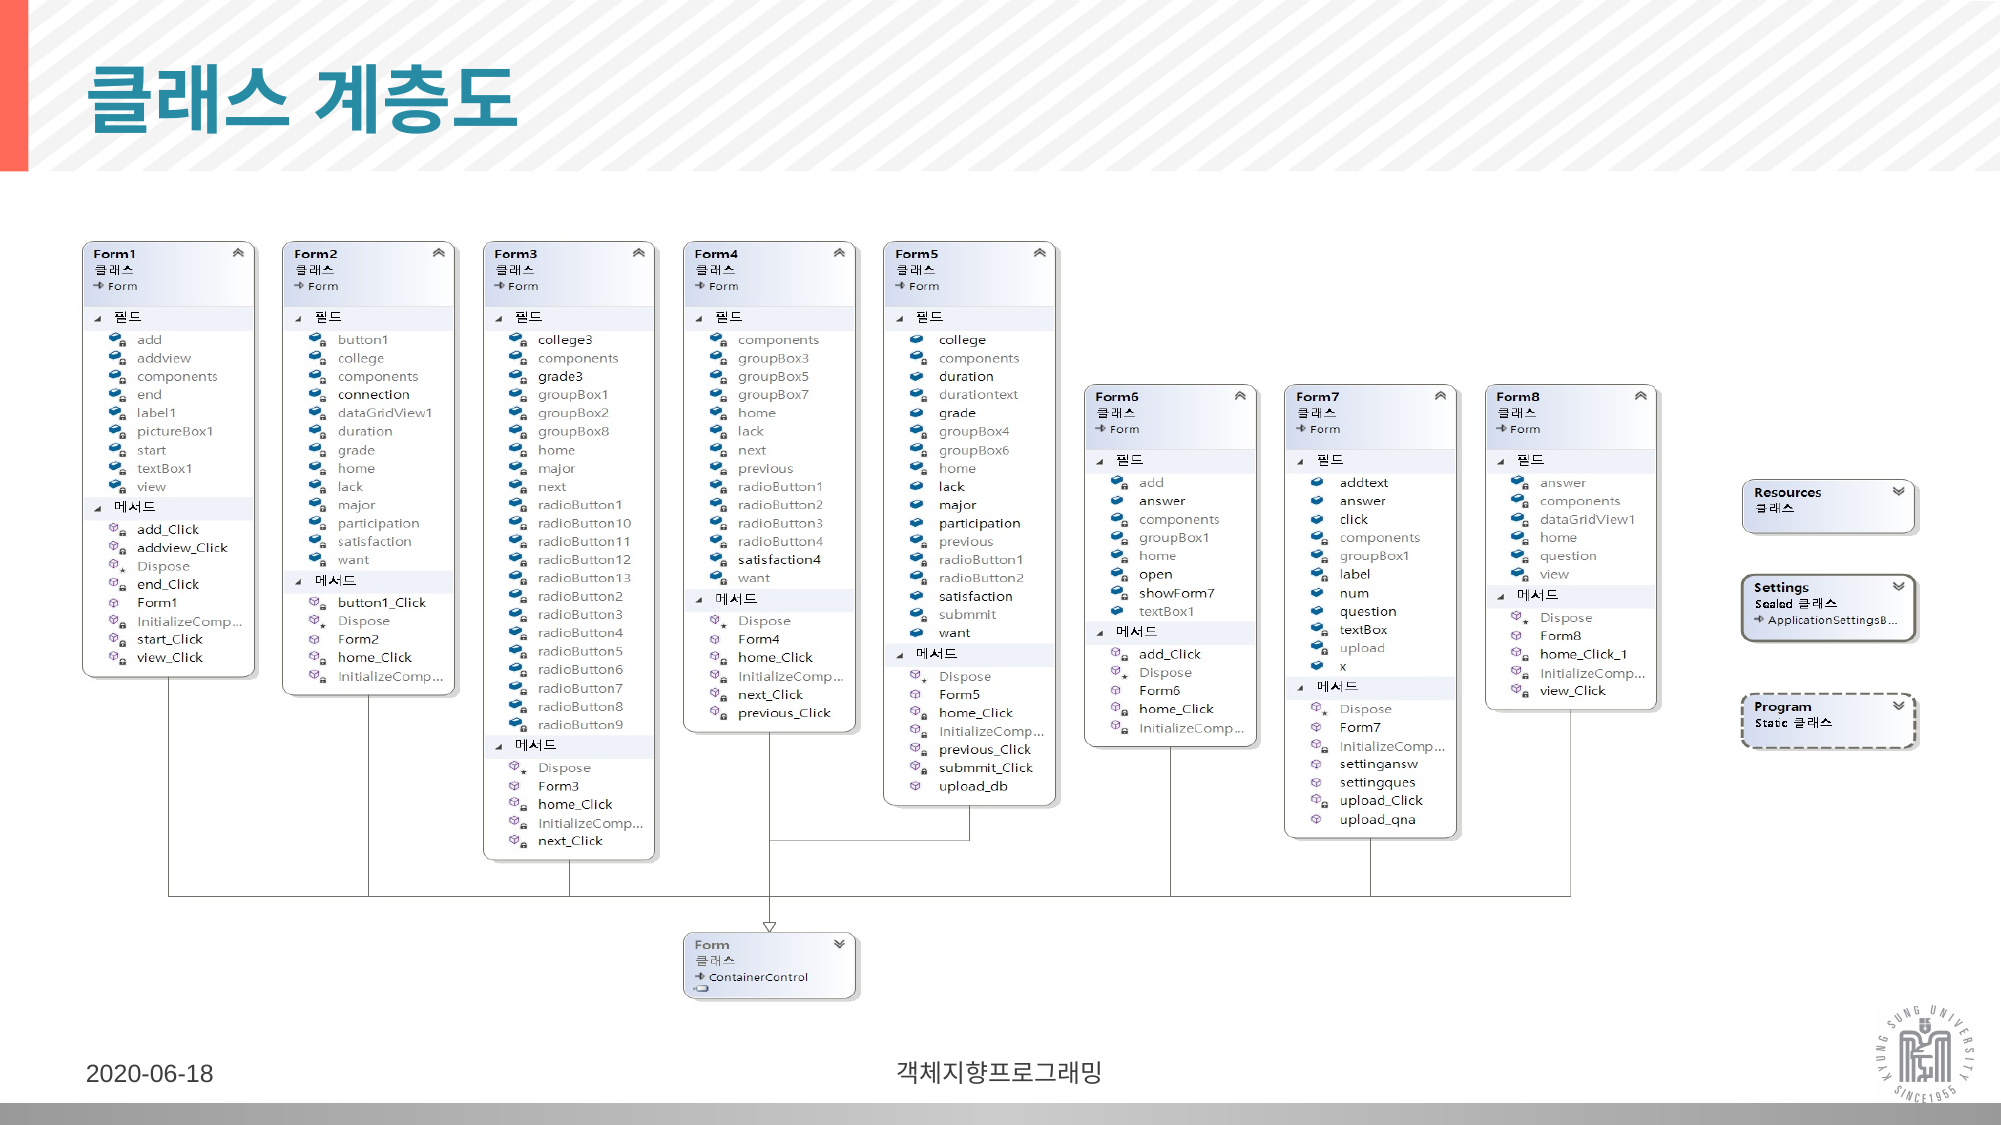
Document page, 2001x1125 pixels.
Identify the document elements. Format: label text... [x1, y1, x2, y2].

footer 객체지향프로그래밍 [683, 1042, 1317, 1103]
picture [70, 231, 1974, 1103]
title 클래스 계층도 [70, 20, 1925, 175]
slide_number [70, 1042, 538, 1103]
